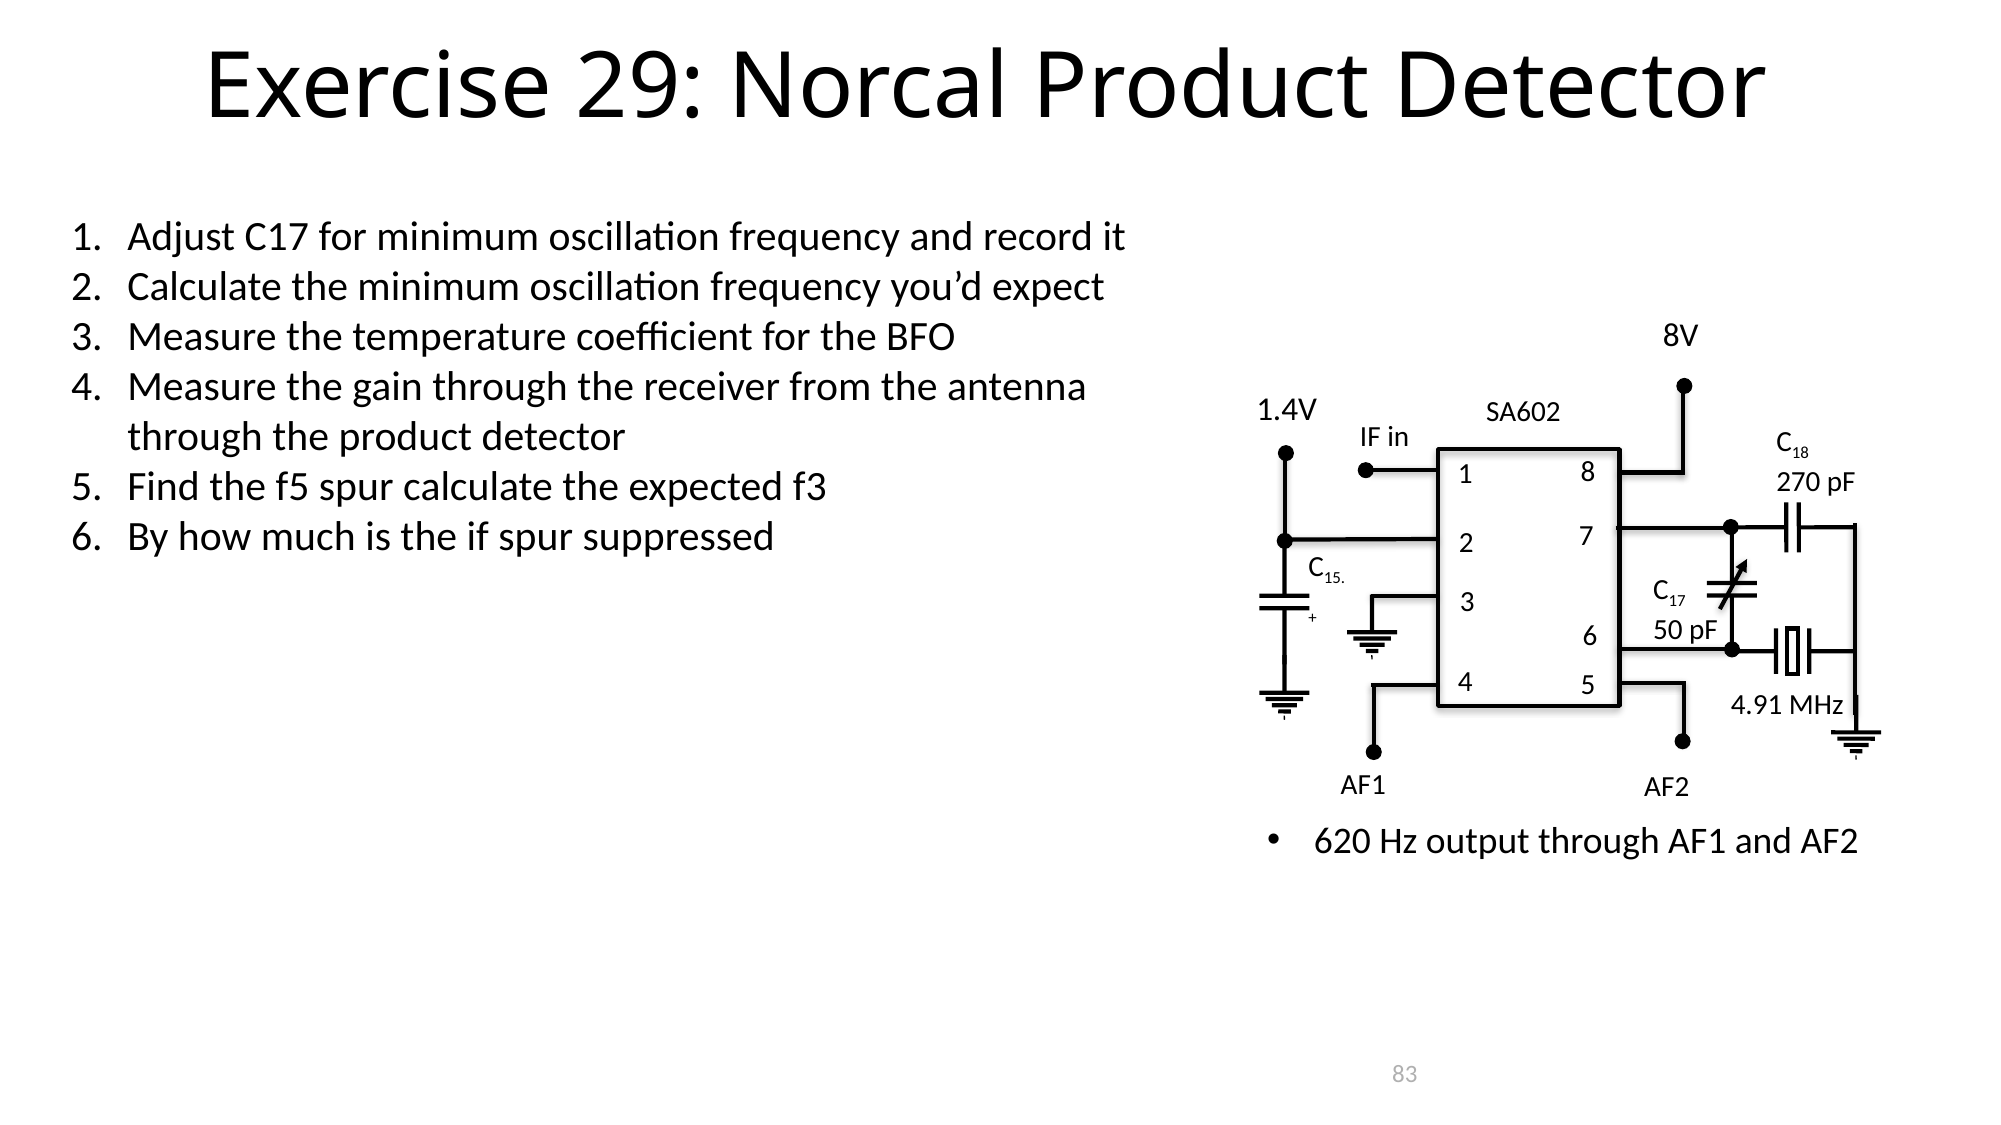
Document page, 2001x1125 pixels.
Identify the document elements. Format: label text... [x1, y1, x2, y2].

text_box Adjust C17 for minimum oscillation frequency and record it Calculate the minimum oscillation frequency you’d expect Measure the temperature coefficient for the BFO Measure the gain through the receiver from the antenna through the product detector Find the f5 spur calculate the expected f3 By how much is the if spur suppressed [63, 201, 1172, 1005]
slide_number 83 [1074, 738, 1425, 1125]
text_box Exercise 29: Norcal Product Detector [82, 25, 1890, 136]
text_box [1248, 305, 1962, 870]
